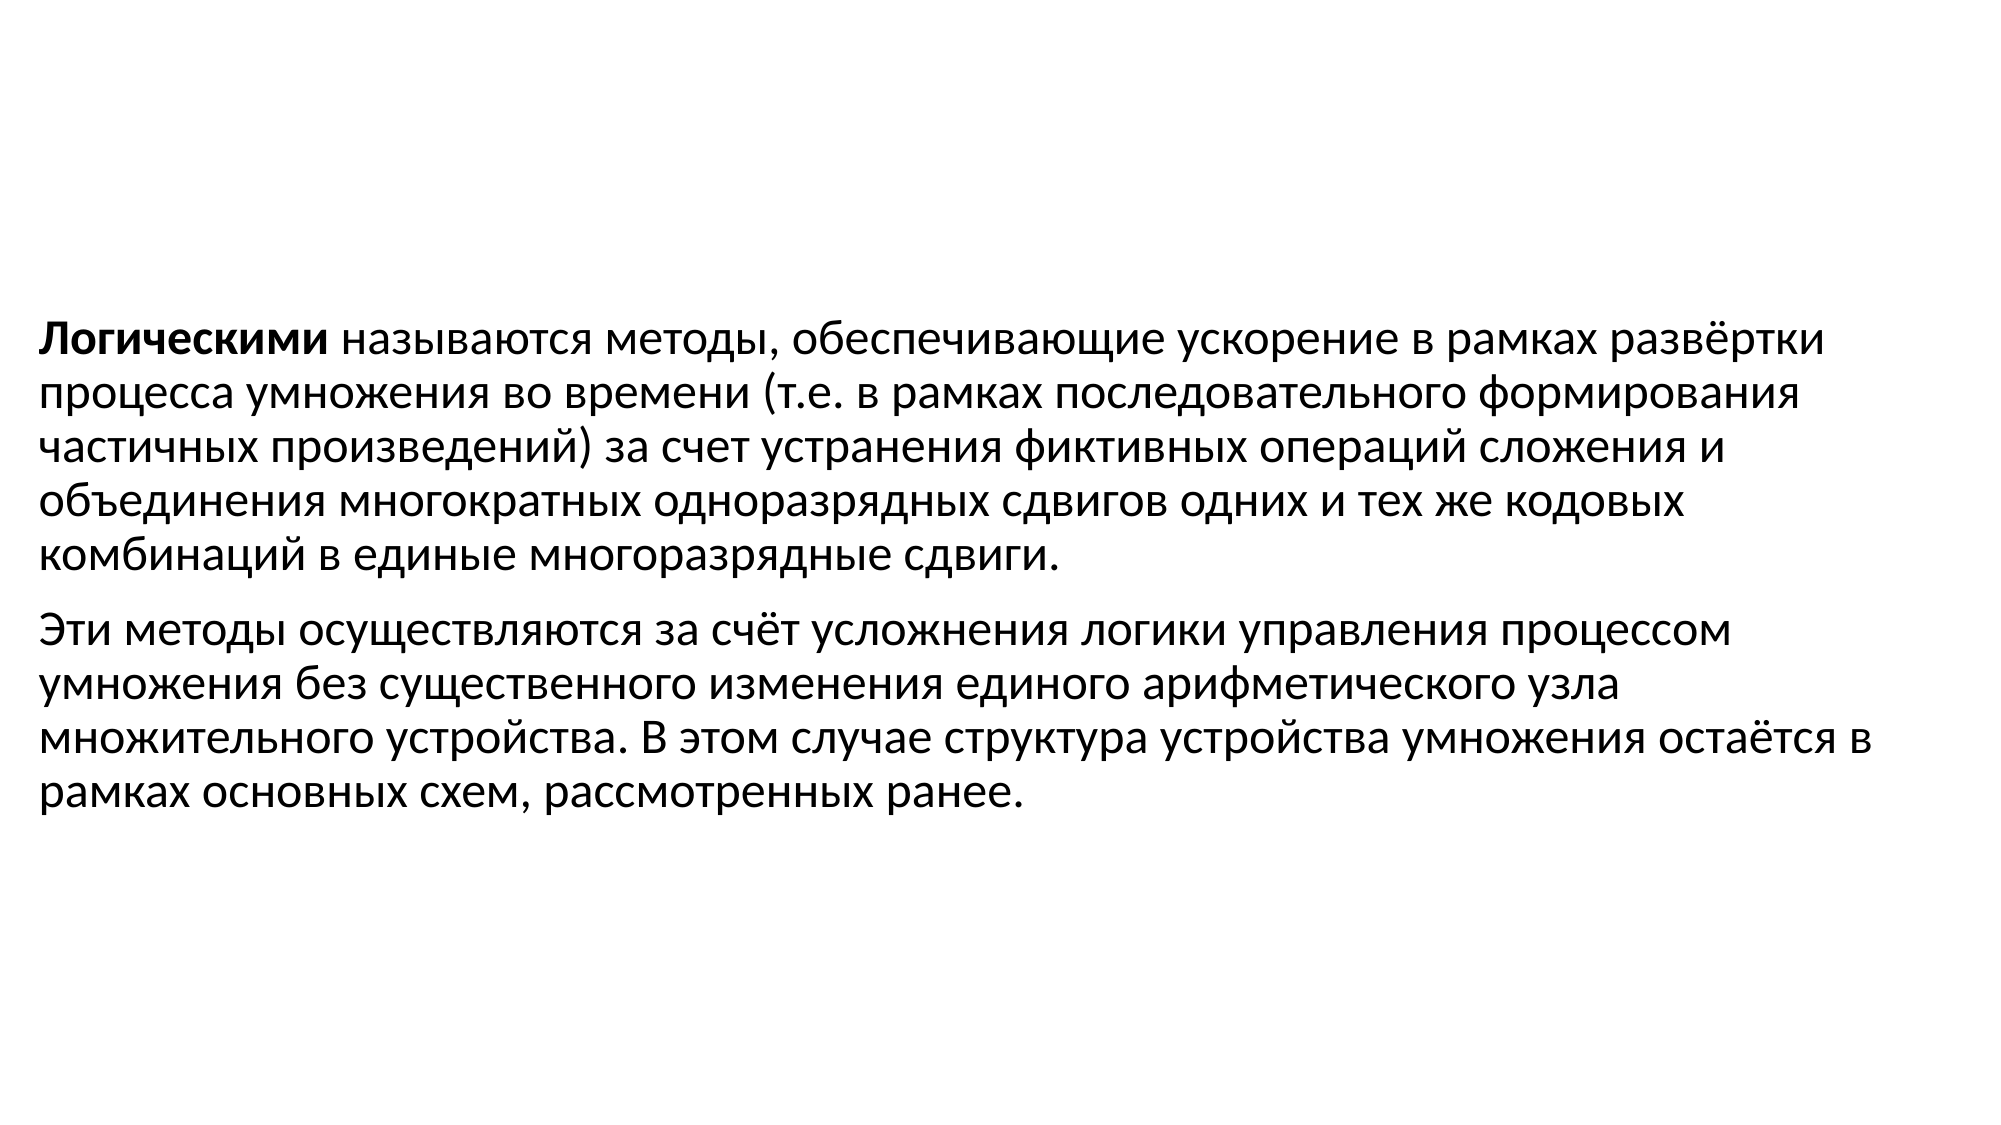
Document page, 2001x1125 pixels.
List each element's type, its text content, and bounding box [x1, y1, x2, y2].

list Логическими называются методы, обеспечивающие ускорение в рамках развёртки процесса умножения во времени (т.е. в рамках последовательного формирования частичных произведений) за счет устранения фиктивных операций сложения и объединения многократных одноразрядных сдвигов одних и тех же кодовых комбинаций в единые многоразрядные сдвиги. Эти методы осуществляются за счёт усложнения логики управления процессом умножения без существенного изменения единого арифметического узла множительного устройства. В этом случае структура устройства умножения остаётся в рамках основных схем, рассмотренных ранее. [23, 304, 1967, 1125]
